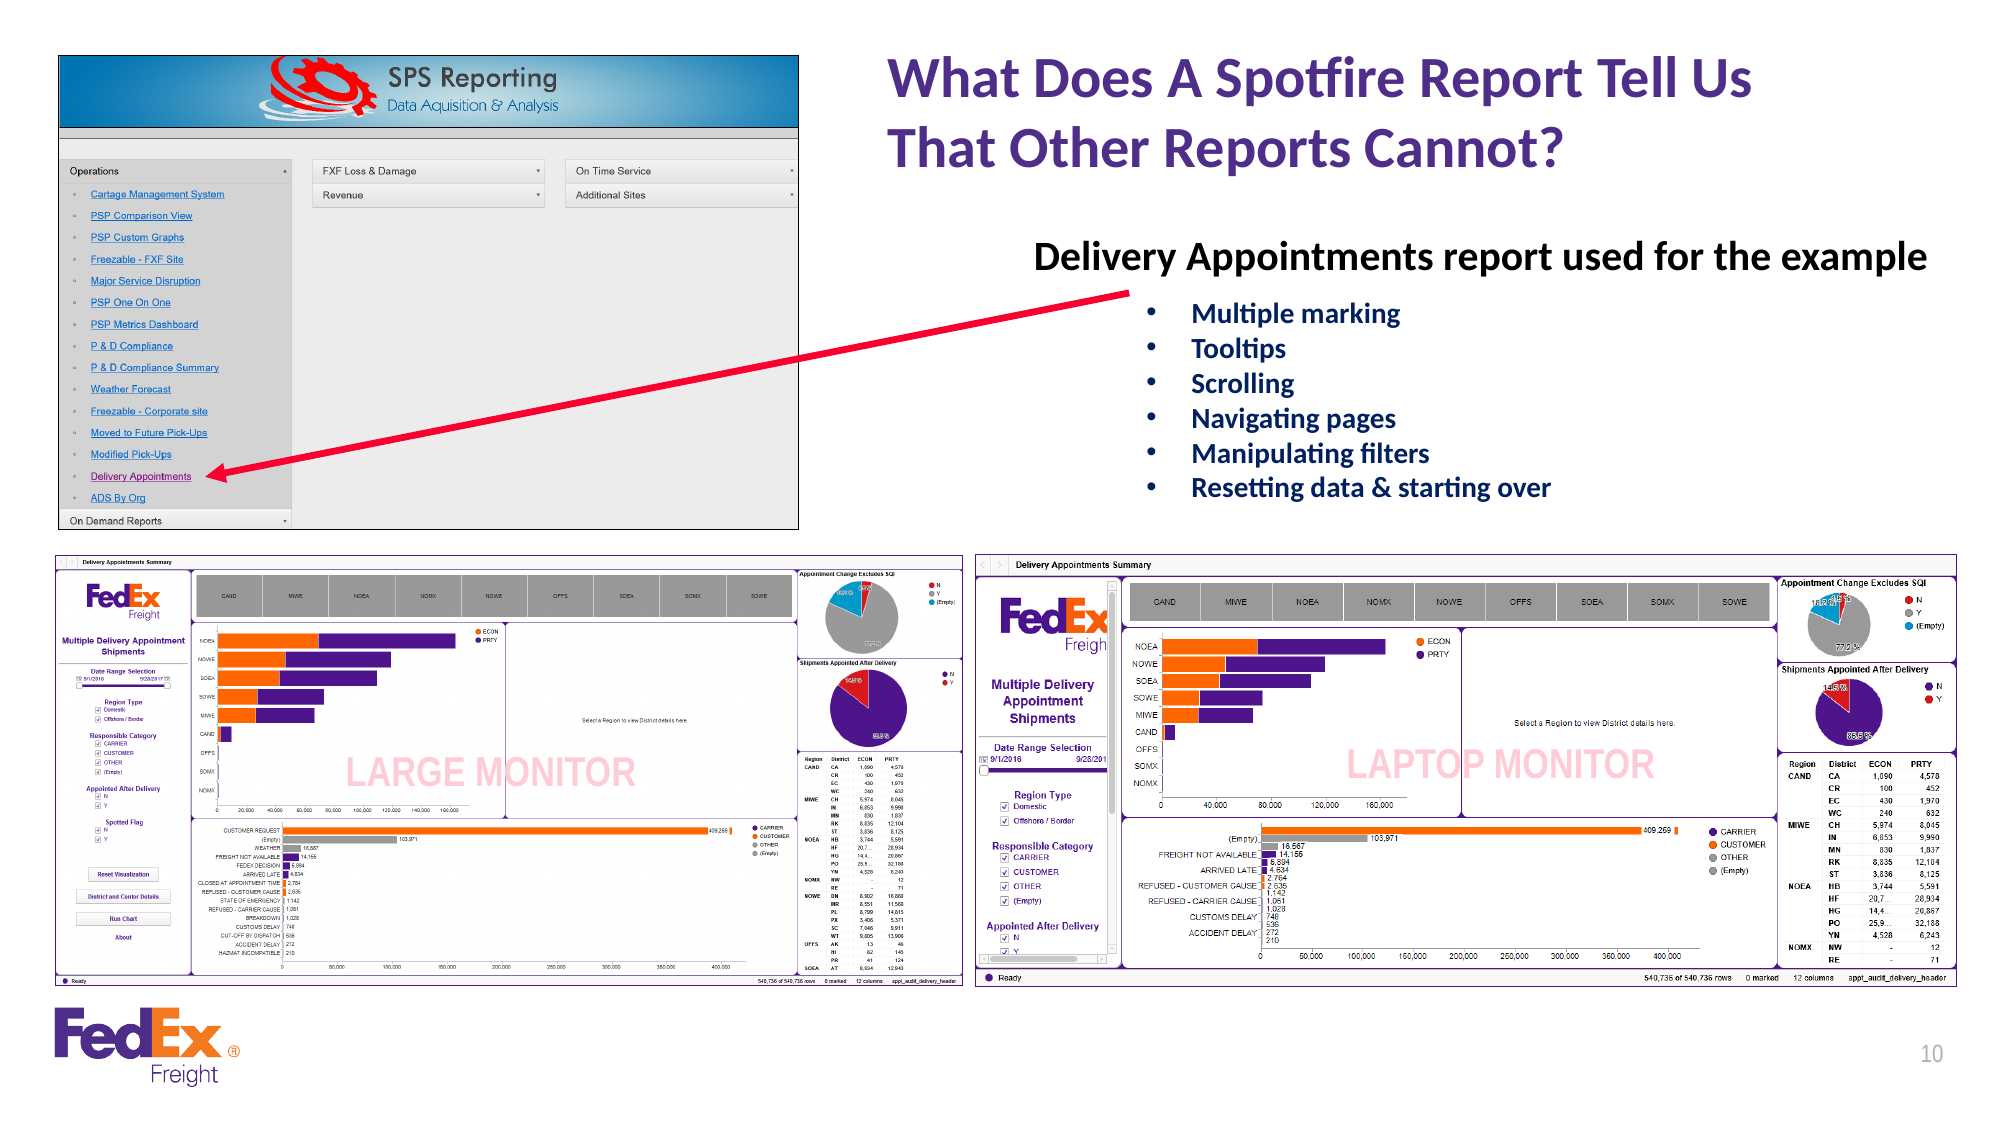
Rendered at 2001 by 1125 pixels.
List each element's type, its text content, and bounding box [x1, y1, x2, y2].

picture [975, 554, 1957, 987]
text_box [204, 292, 1130, 478]
text_box What Does A Spotfire Report Tell Us That Other Reports Cannot? [873, 31, 1830, 187]
text_box Multiple marking Tooltips Scrolling Navigating pages Manipulating filters Resetting data & starting over [1131, 286, 1567, 512]
picture [54, 1006, 240, 1088]
picture [57, 55, 799, 531]
text_box Delivery Appointments report used for the example [1019, 221, 1944, 286]
picture [55, 555, 963, 987]
slide_number 10 [1899, 1037, 1944, 1068]
